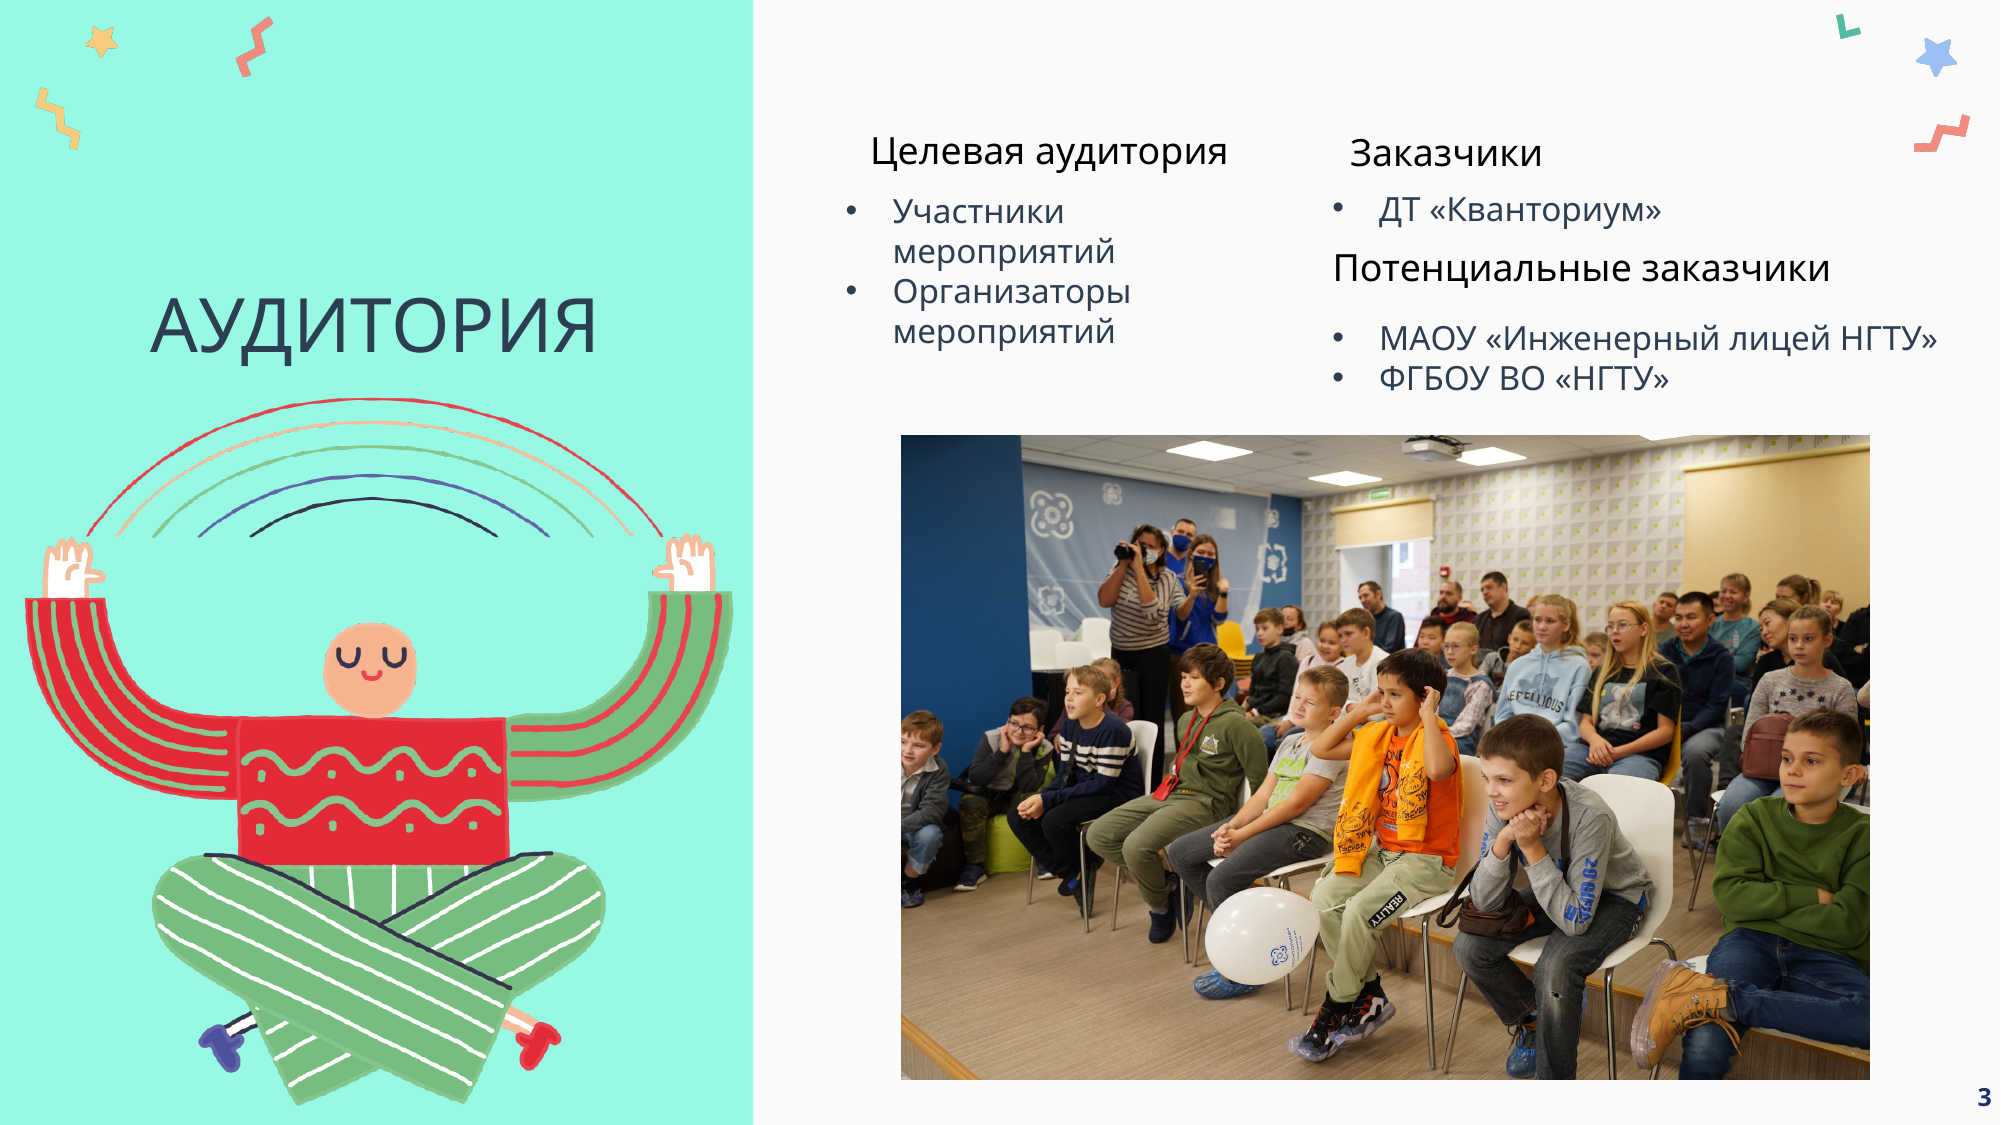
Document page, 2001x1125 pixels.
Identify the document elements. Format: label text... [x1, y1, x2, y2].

picture [85, 26, 118, 58]
picture [1914, 114, 1970, 152]
text_box АУДИТОРИЯ [0, 269, 752, 375]
text_box Целевая аудитория [855, 119, 1244, 180]
picture [27, 85, 90, 152]
picture [1916, 38, 1957, 77]
picture [1836, 14, 1861, 39]
text_box Участники мероприятий Организаторы мероприятий [830, 183, 1170, 426]
picture [900, 435, 1870, 1081]
text_box Потенциальные заказчики [1317, 236, 2000, 297]
picture [235, 15, 274, 79]
text_box Заказчики [1335, 121, 1568, 182]
text_box ДТ «Кванториум» [1317, 180, 2000, 236]
text_box МАОУ «Инженерный лицей НГТУ» ФГБОУ ВО «НГТУ» [1317, 309, 2000, 442]
picture [0, 375, 753, 1125]
